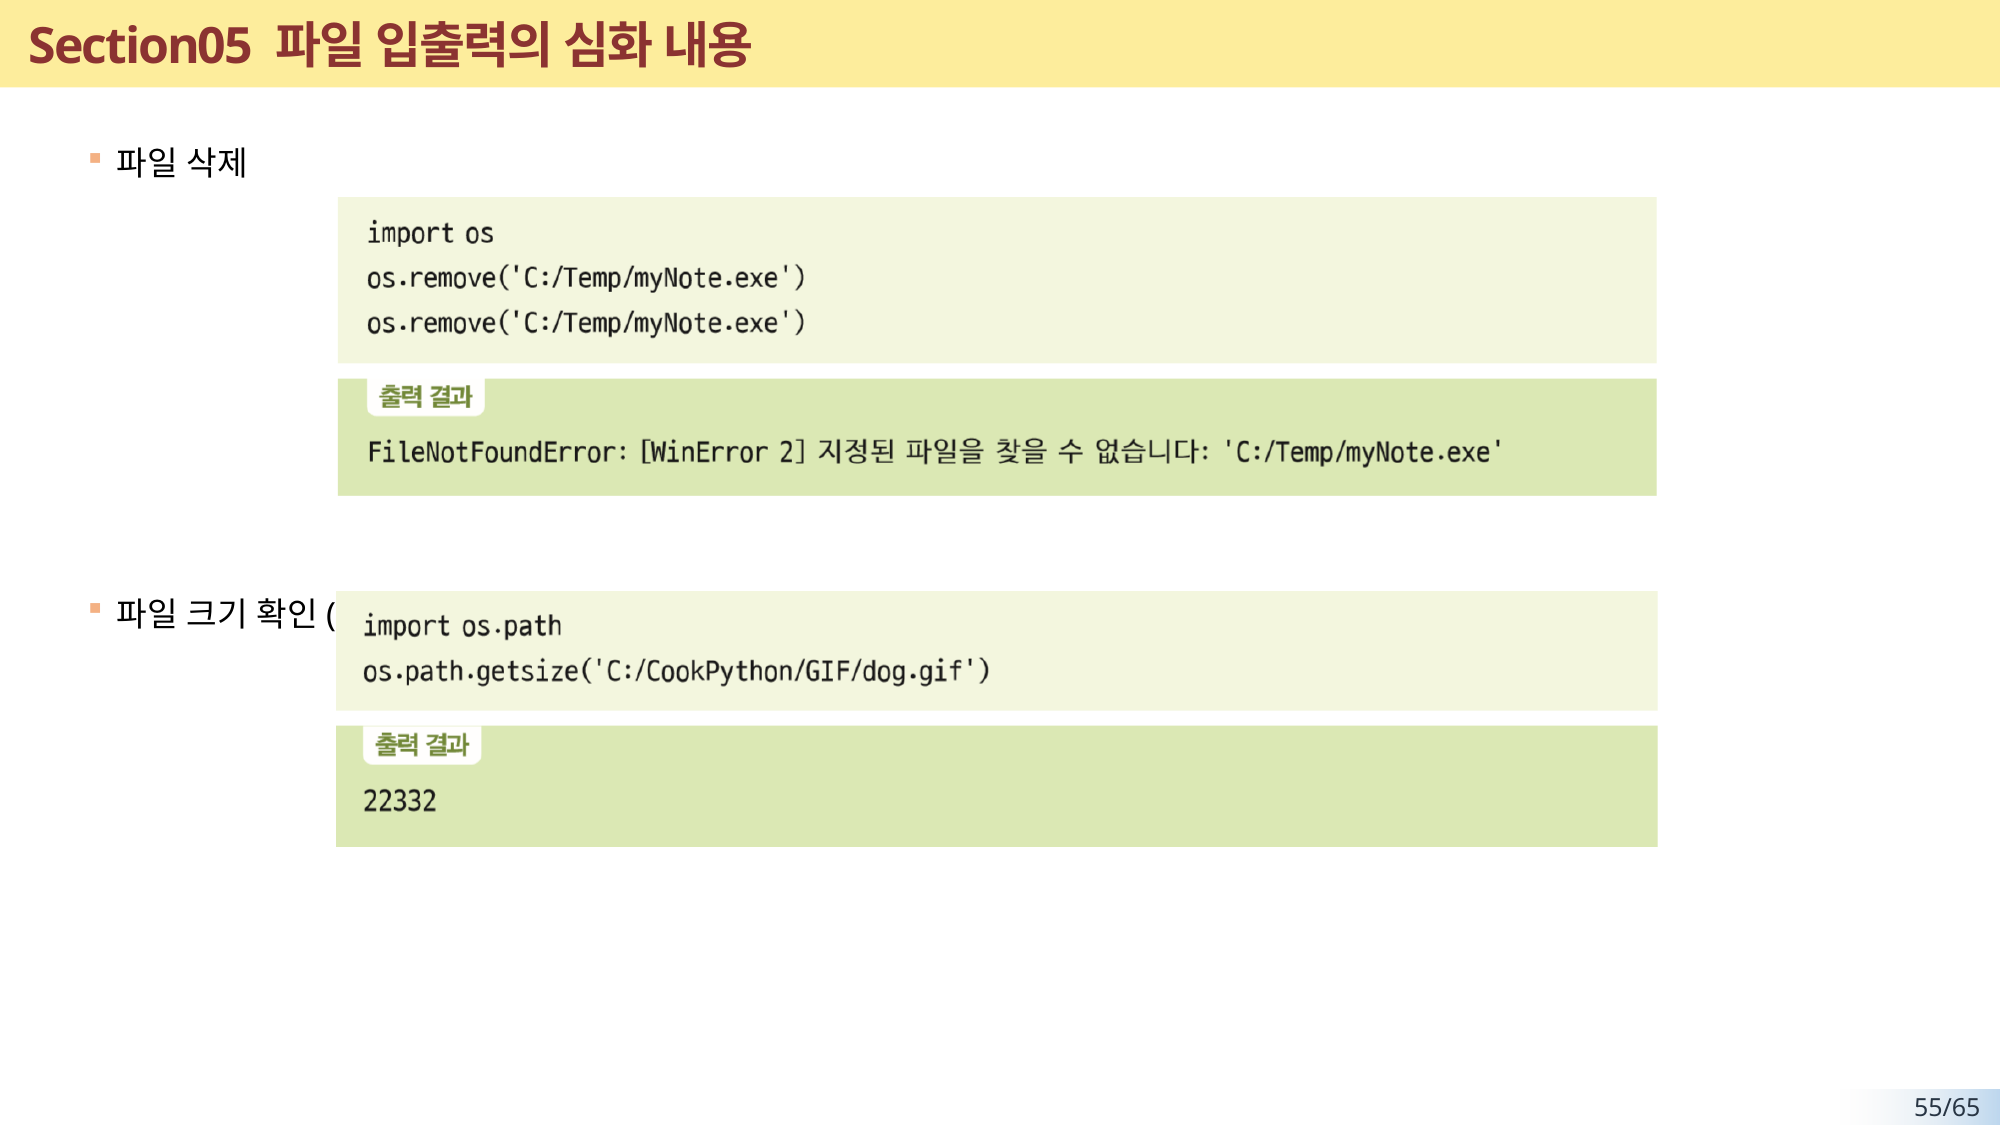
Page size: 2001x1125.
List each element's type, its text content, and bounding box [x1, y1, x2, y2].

title Section05 파일 입출력의 심화 내용 [13, 8, 1717, 87]
list 파일 삭제 파일 크기 확인(바이트 단위로 출력) [13, 126, 1975, 1057]
picture [336, 591, 1658, 847]
picture [335, 197, 1658, 496]
